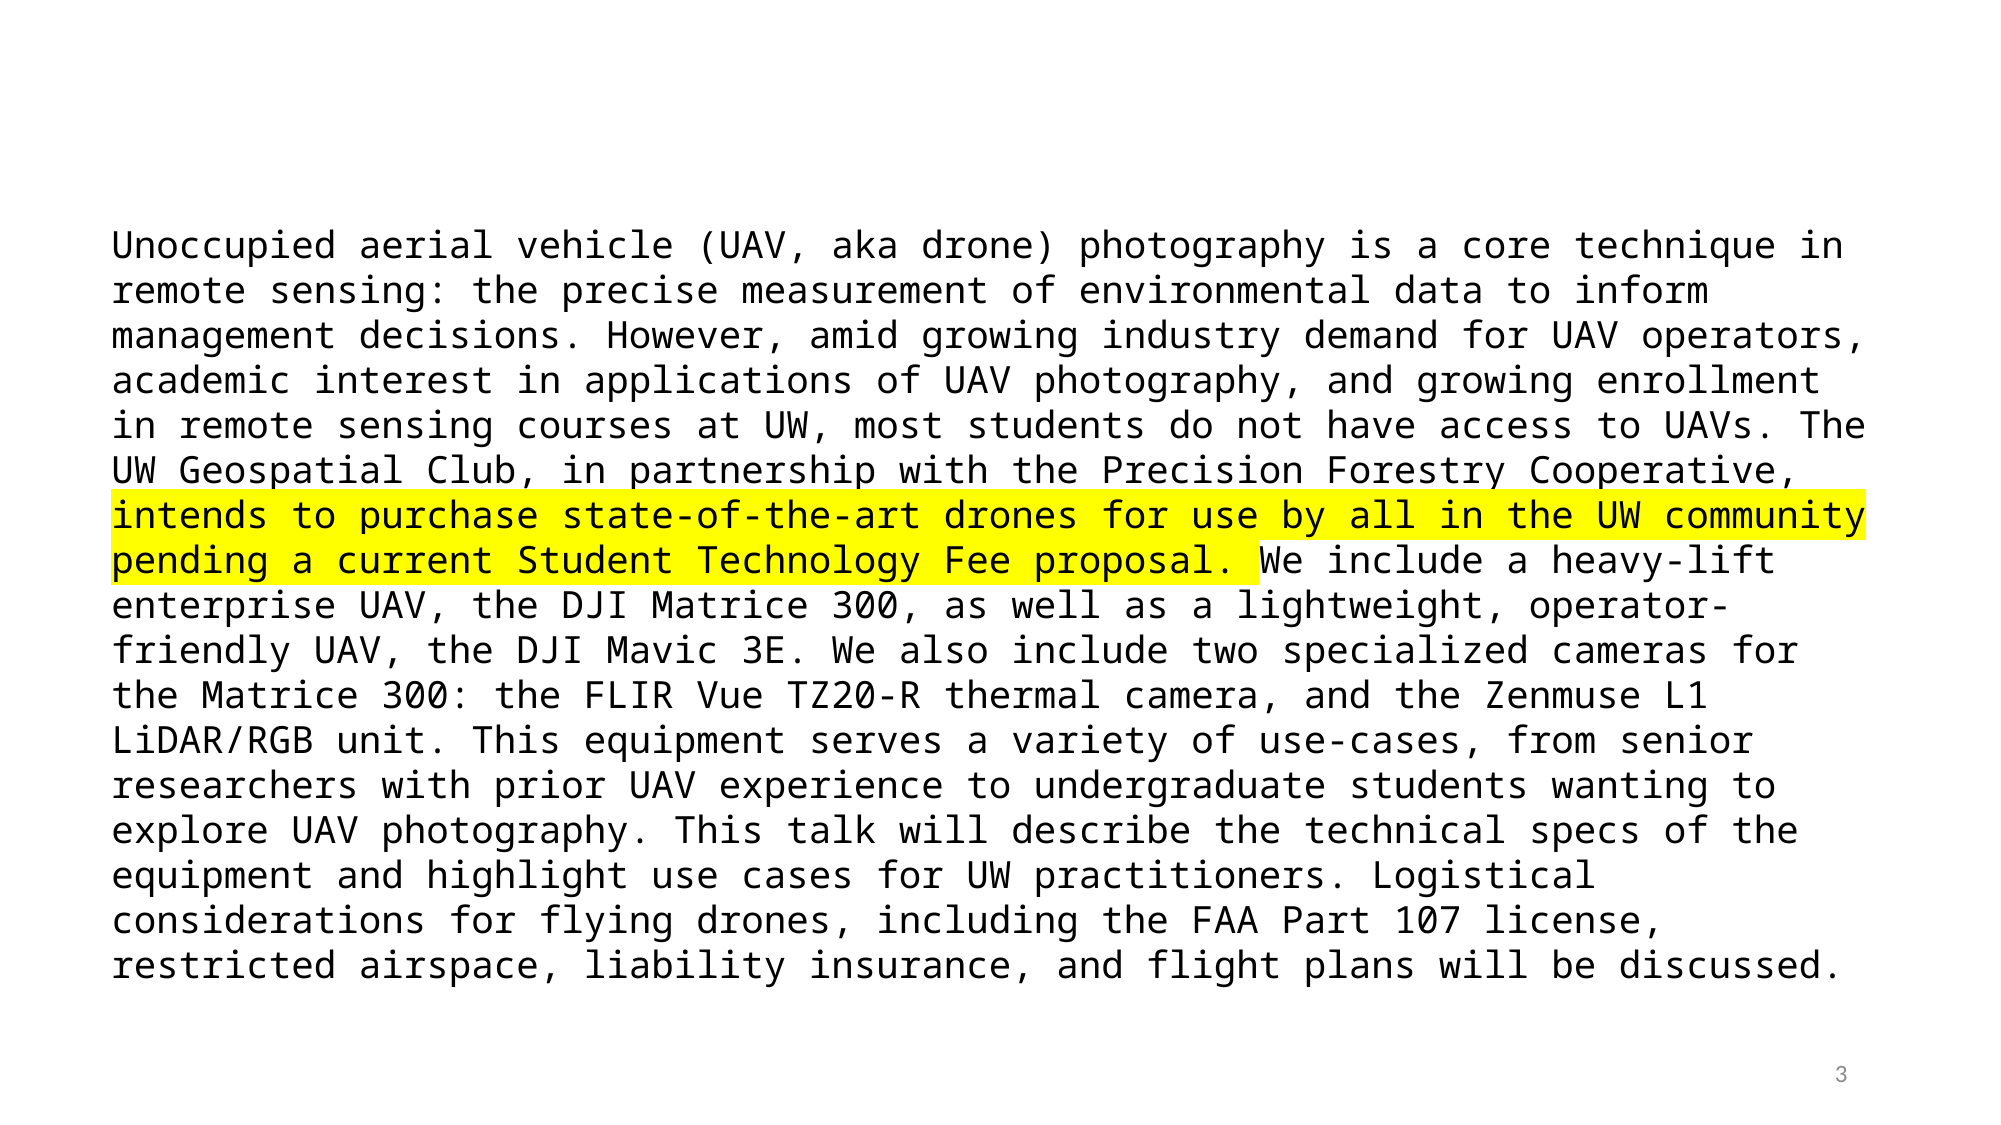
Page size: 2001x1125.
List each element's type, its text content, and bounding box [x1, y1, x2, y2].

text_box Unoccupied aerial vehicle (UAV, aka drone) photography is a core technique in remote sensing: the precise measurement of environmental data to inform management decisions. However, amid growing industry demand for UAV operators, academic interest in applications of UAV photography, and growing enrollment in remote sensing courses at UW, most students do not have access to UAVs. The UW Geospatial Club, in partnership with the Precision Forestry Cooperative, intends to purchase state-of-the-art drones for use by all in the UW community pending a current Student Technology Fee proposal. We include a heavy-lift enterprise UAV, the DJI Matrice 300, as well as a lightweight, operator-friendly UAV, the DJI Mavic 3E. We also include two specialized cameras for the Matrice 300: the FLIR Vue TZ20-R thermal camera, and the Zenmuse L1 LiDAR/RGB unit. This equipment serves a variety of use-cases, from senior researchers with prior UAV experience to undergraduate students wanting to explore UAV photography. This talk will describe the technical specs of the equipment and highlight use cases for UW practitioners. Logistical considerations for flying drones, including the FAA Part 107 license, restricted airspace, liability insurance, and flight plans will be discussed. [96, 214, 1901, 994]
slide_number 3 [1412, 1042, 1863, 1103]
